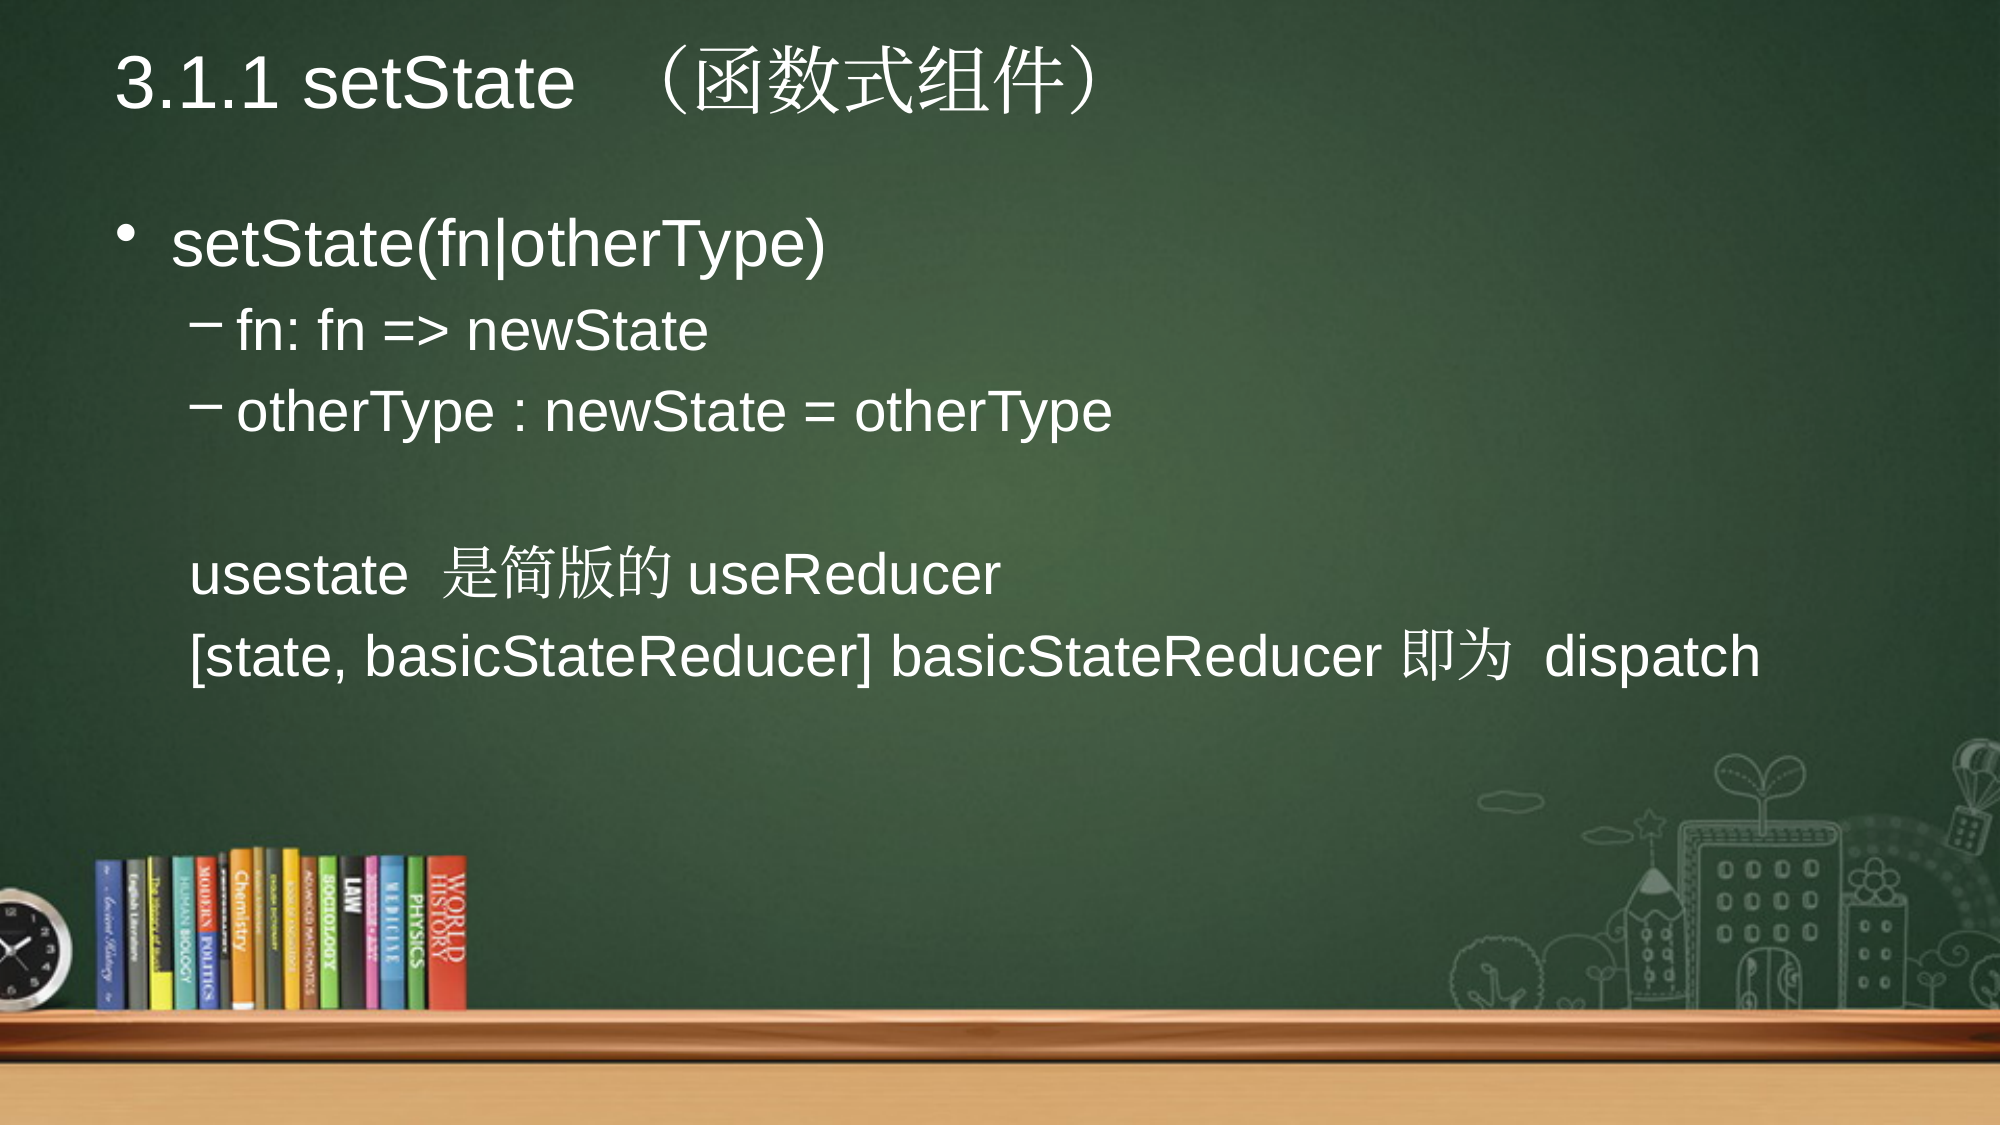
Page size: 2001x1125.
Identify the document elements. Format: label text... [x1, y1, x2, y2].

title 3.1.1 setState （函数式组件） [99, 30, 1901, 127]
picture [0, 0, 2000, 1125]
list setState(fn|otherType) fn: fn => newState otherType : newState = otherType usestate 是简版的useReducer [state, basicStateReducer] basicStateReducer即为 dispatch [99, 192, 1901, 1006]
